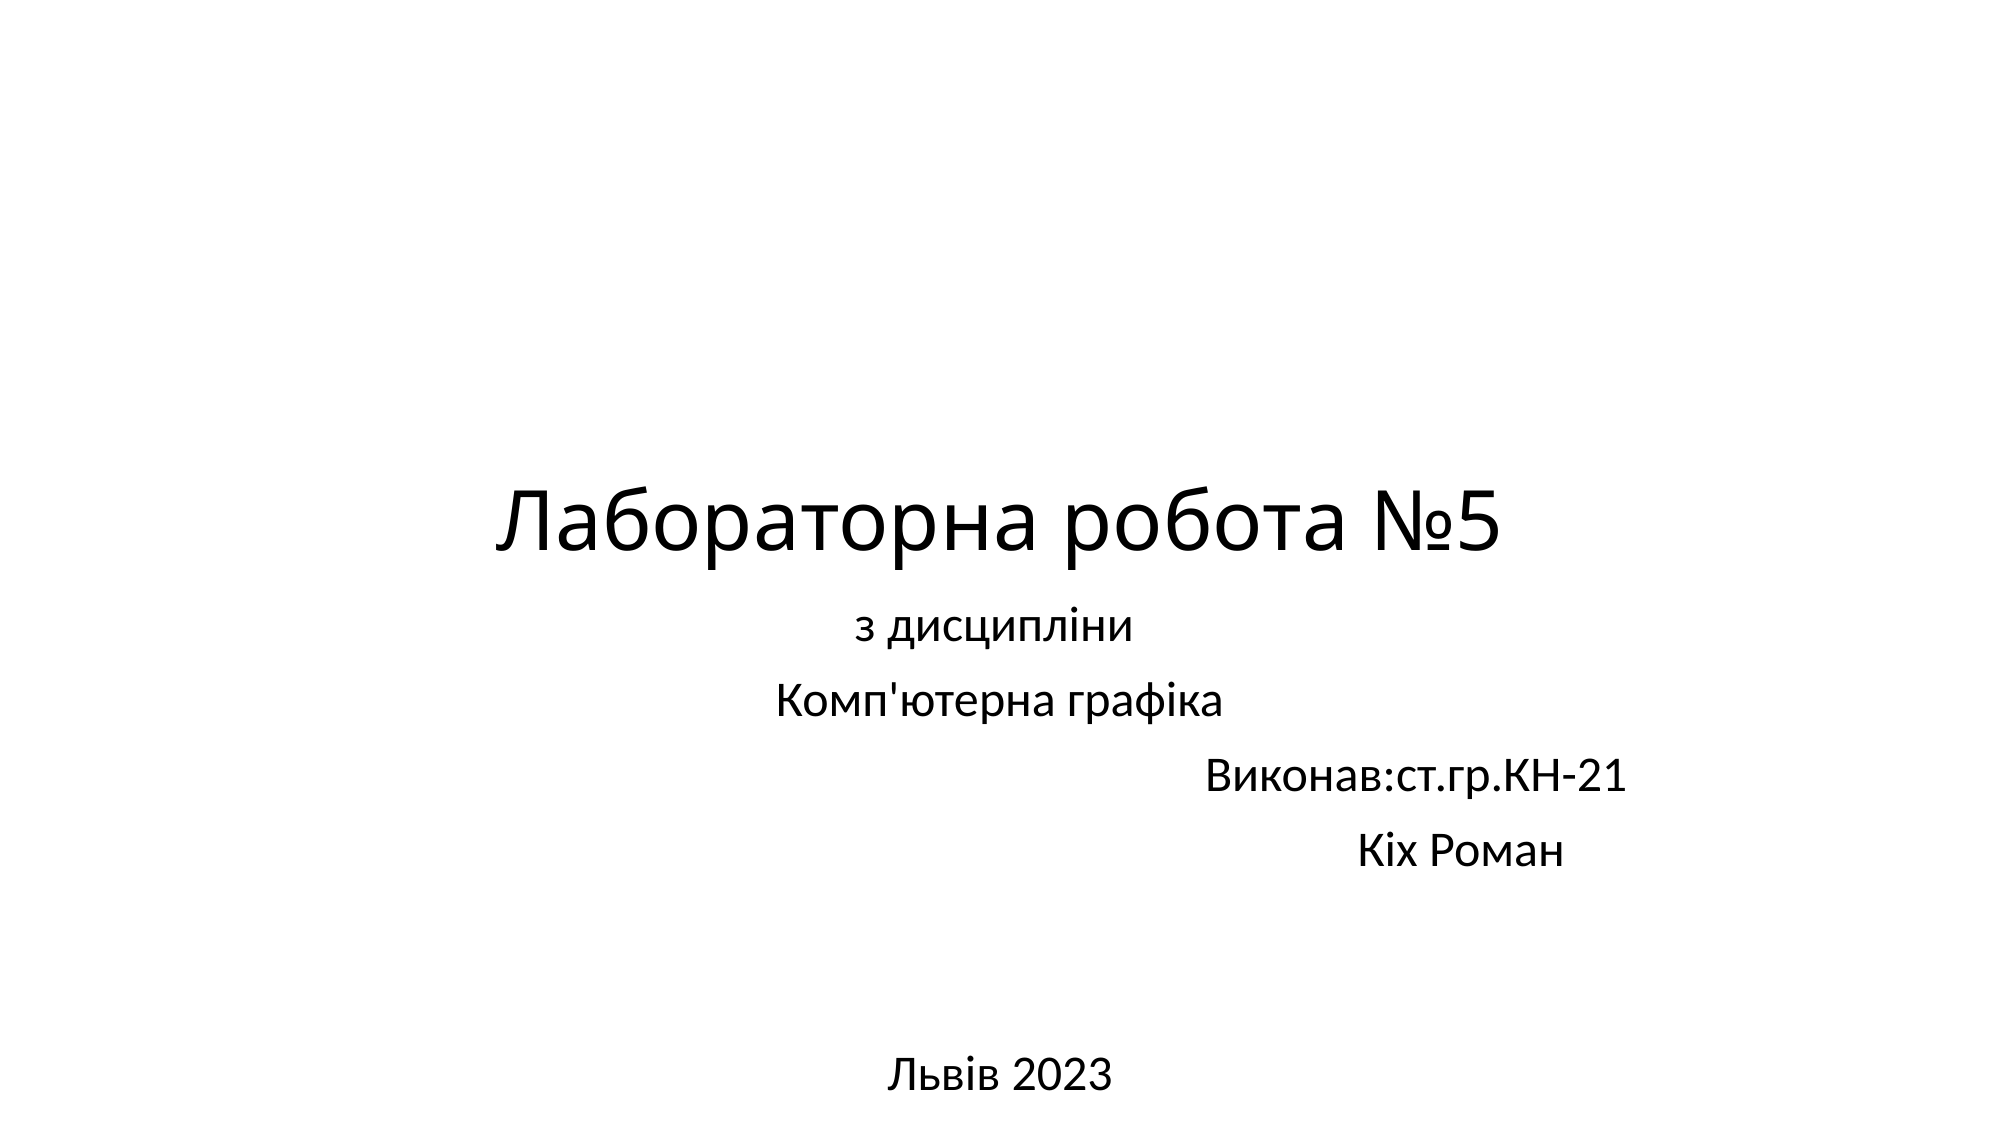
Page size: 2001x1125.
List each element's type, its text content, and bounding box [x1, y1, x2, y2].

title Лабораторна робота №5 [249, 409, 1750, 576]
subtitle з дисципліни Комп'ютерна графіка Виконав:ст.гр.КН-21 Кіх Роман Львів 2023 [249, 590, 1750, 1124]
